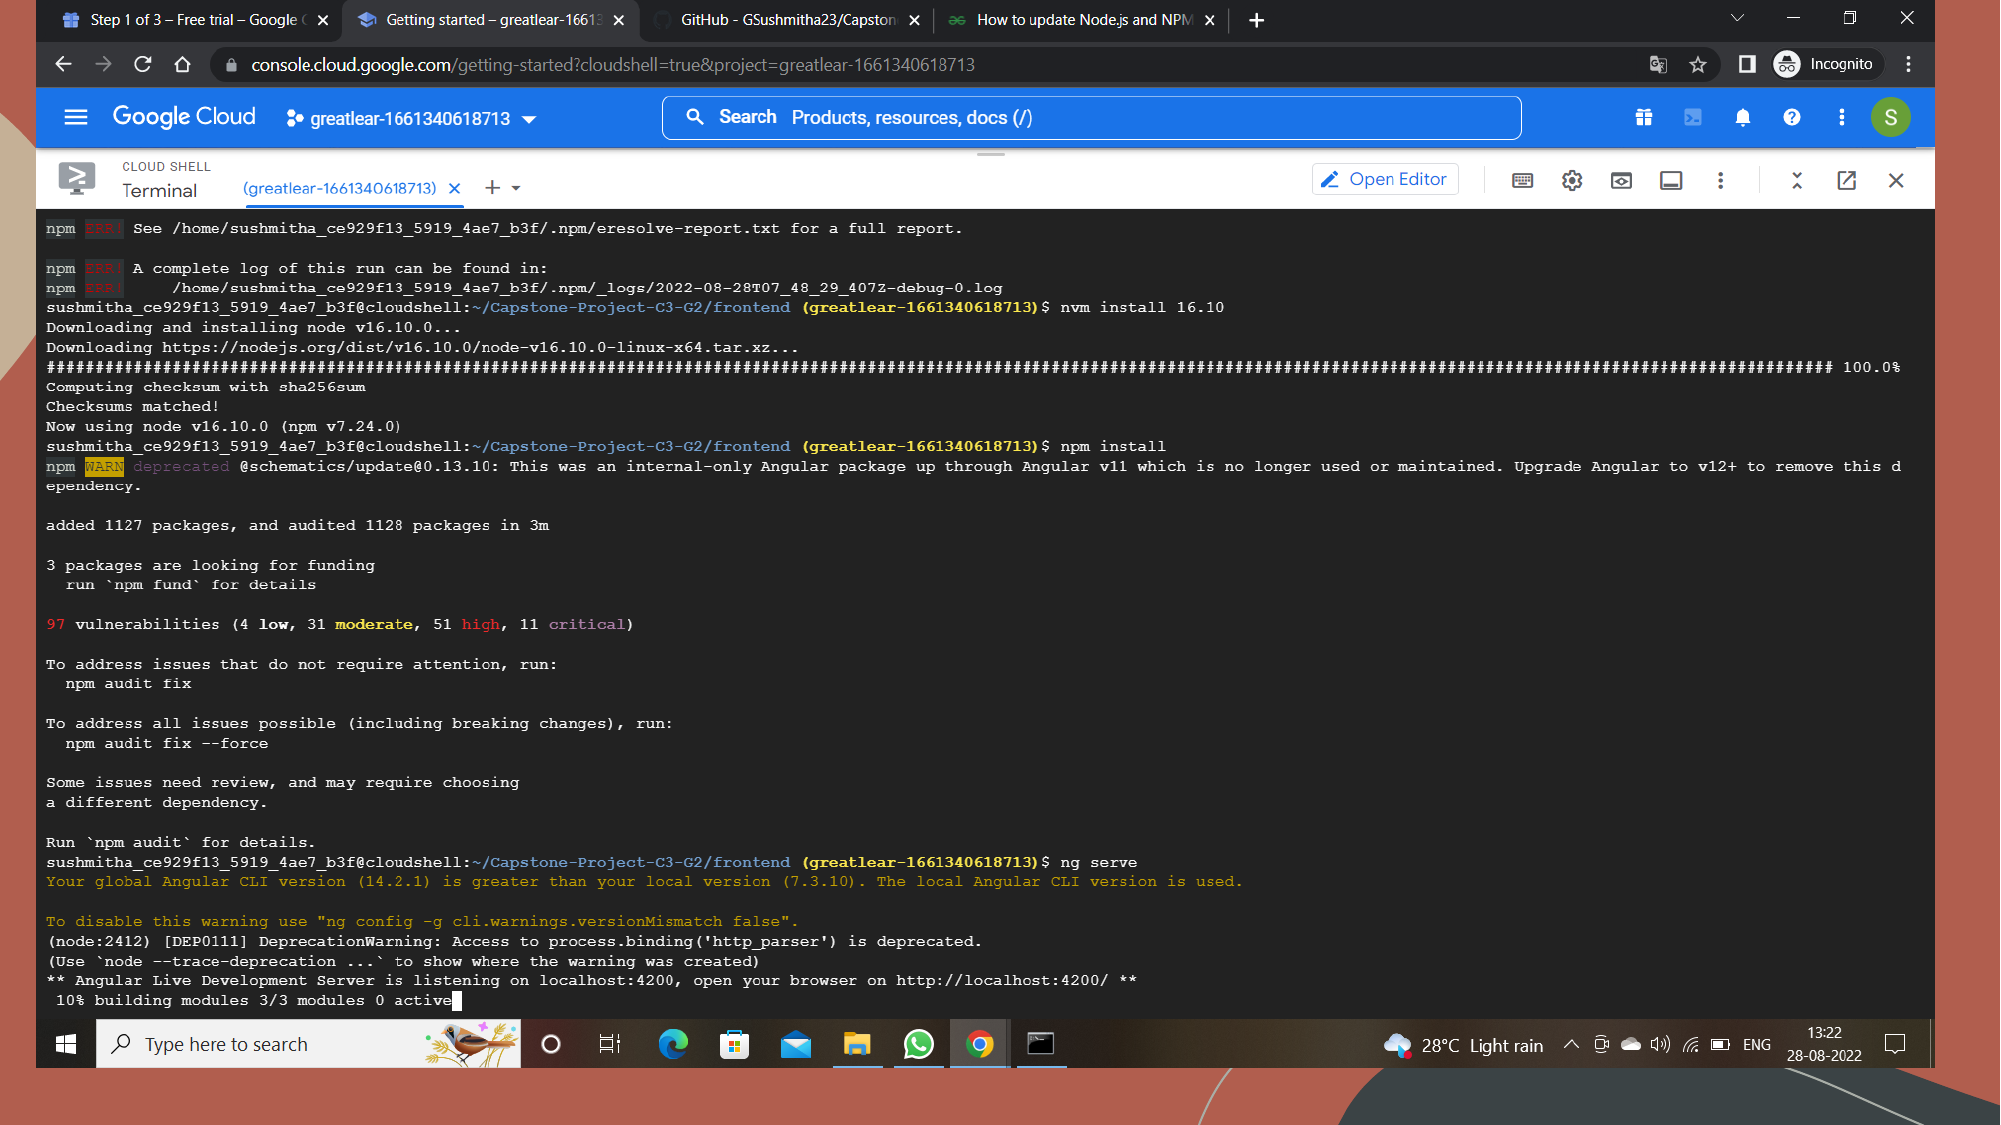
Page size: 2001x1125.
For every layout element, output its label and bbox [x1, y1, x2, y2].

list [36, 0, 1935, 1068]
